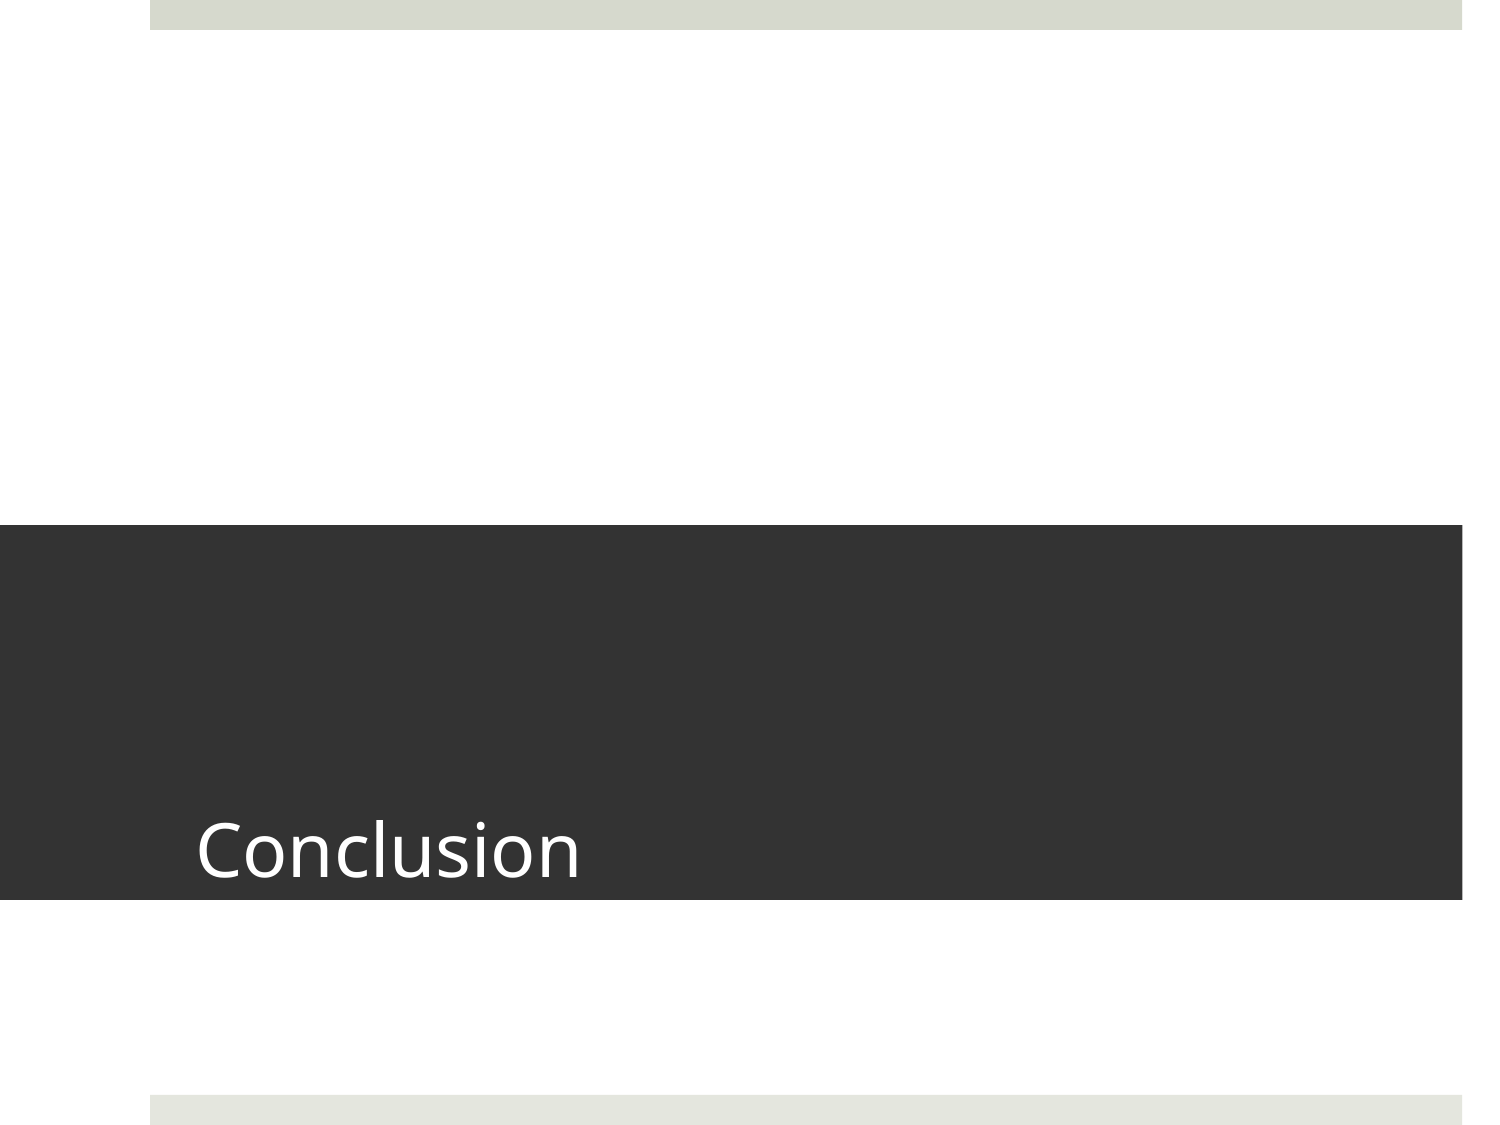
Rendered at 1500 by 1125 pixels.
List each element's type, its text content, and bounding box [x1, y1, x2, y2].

title Conclusion [0, 525, 1463, 900]
